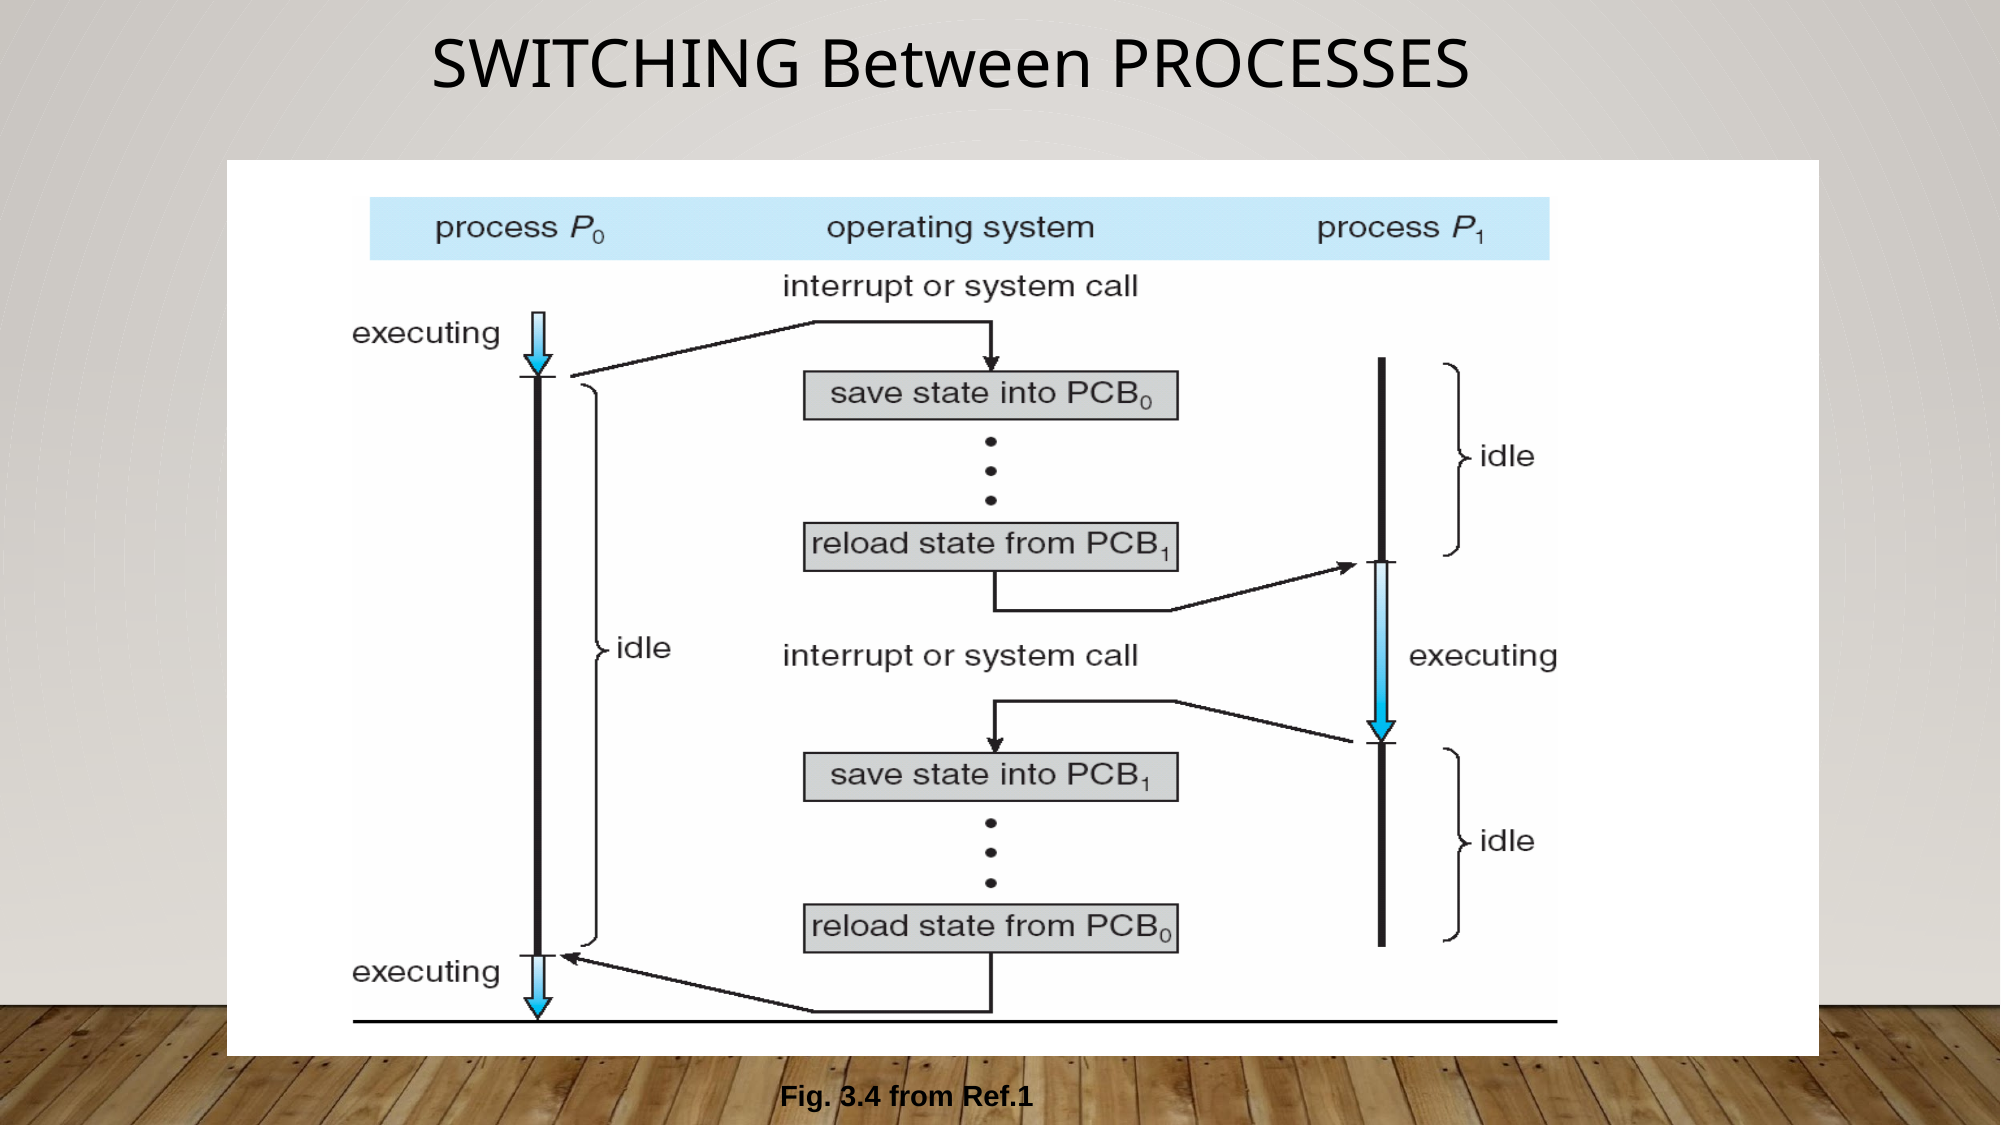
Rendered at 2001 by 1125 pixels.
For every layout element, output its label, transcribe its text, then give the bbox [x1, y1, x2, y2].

picture [0, 160, 2000, 1125]
title SWITCHING Between PROCESSES [416, 22, 1767, 117]
text_box Fig. 3.4 from Ref.1 [765, 1069, 1390, 1120]
